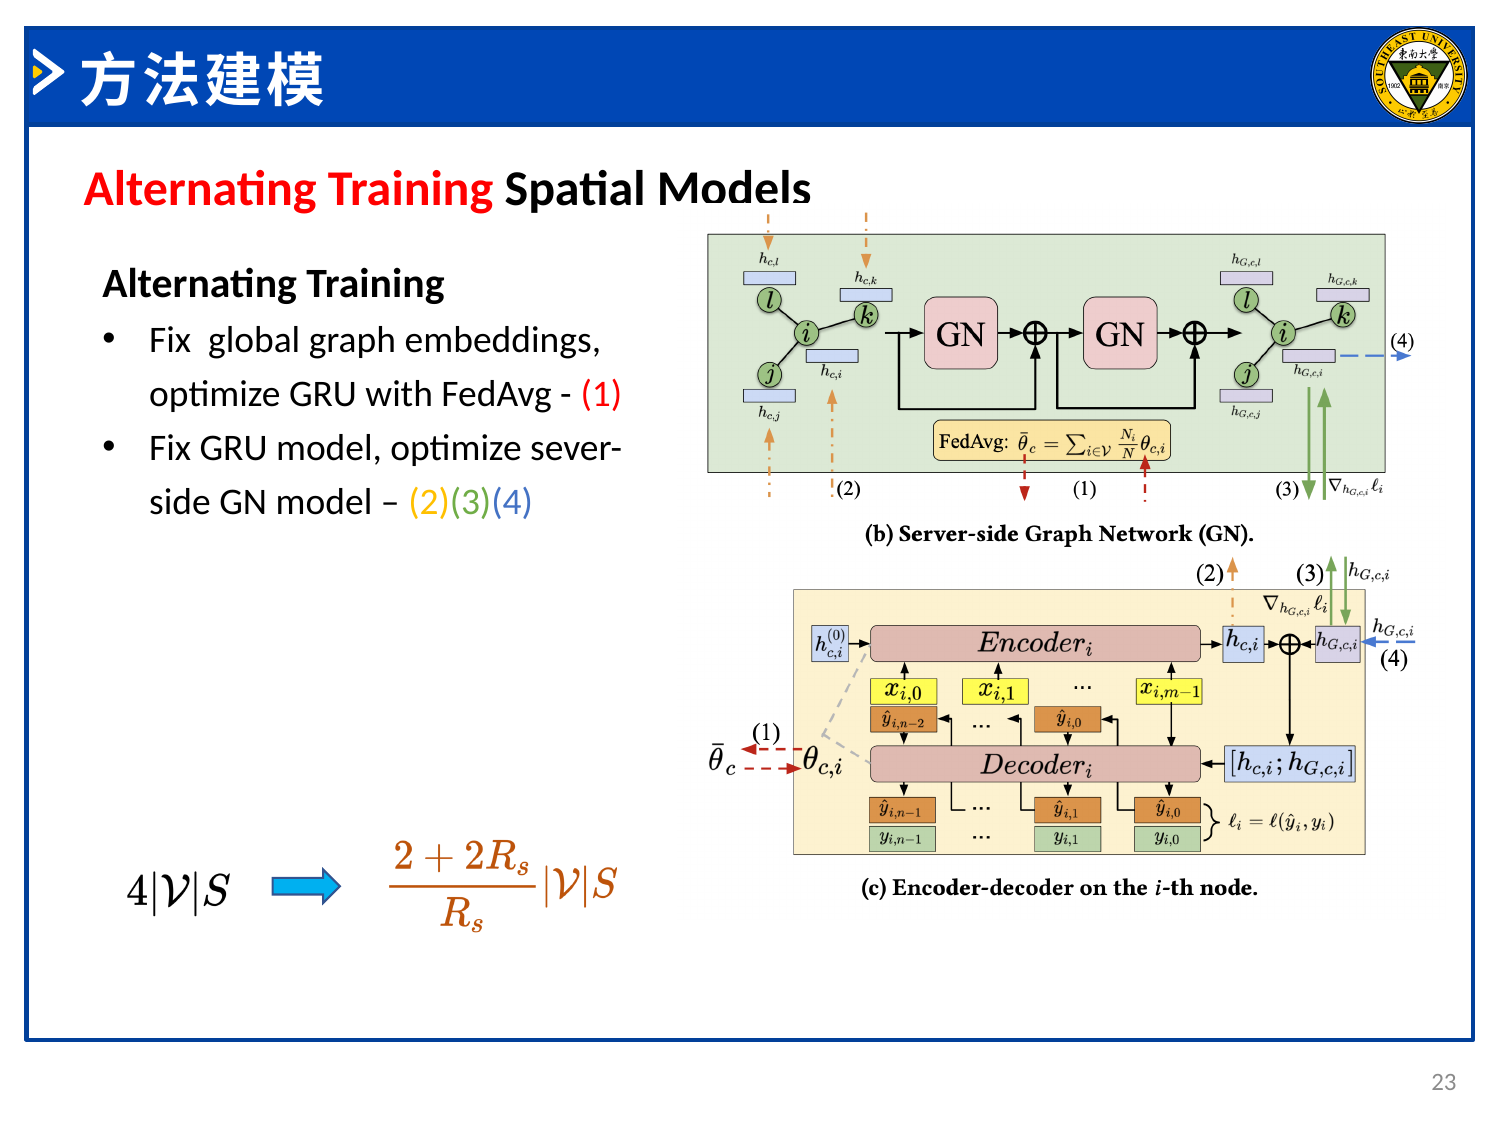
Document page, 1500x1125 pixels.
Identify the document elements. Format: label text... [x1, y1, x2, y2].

text_box Alternating Training Spatial Models [68, 147, 827, 223]
slide_number 23 [1382, 1051, 1472, 1111]
picture [677, 203, 1446, 920]
picture [1370, 27, 1468, 124]
title 方法建模 [64, 35, 1307, 122]
text_box Alternating Training Fix global graph embeddings, optimize GRU with FedAvg - (1) Fix GRU model, optimize sever-side GN model – (2)(3)(4) [87, 238, 677, 530]
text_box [126, 839, 617, 933]
